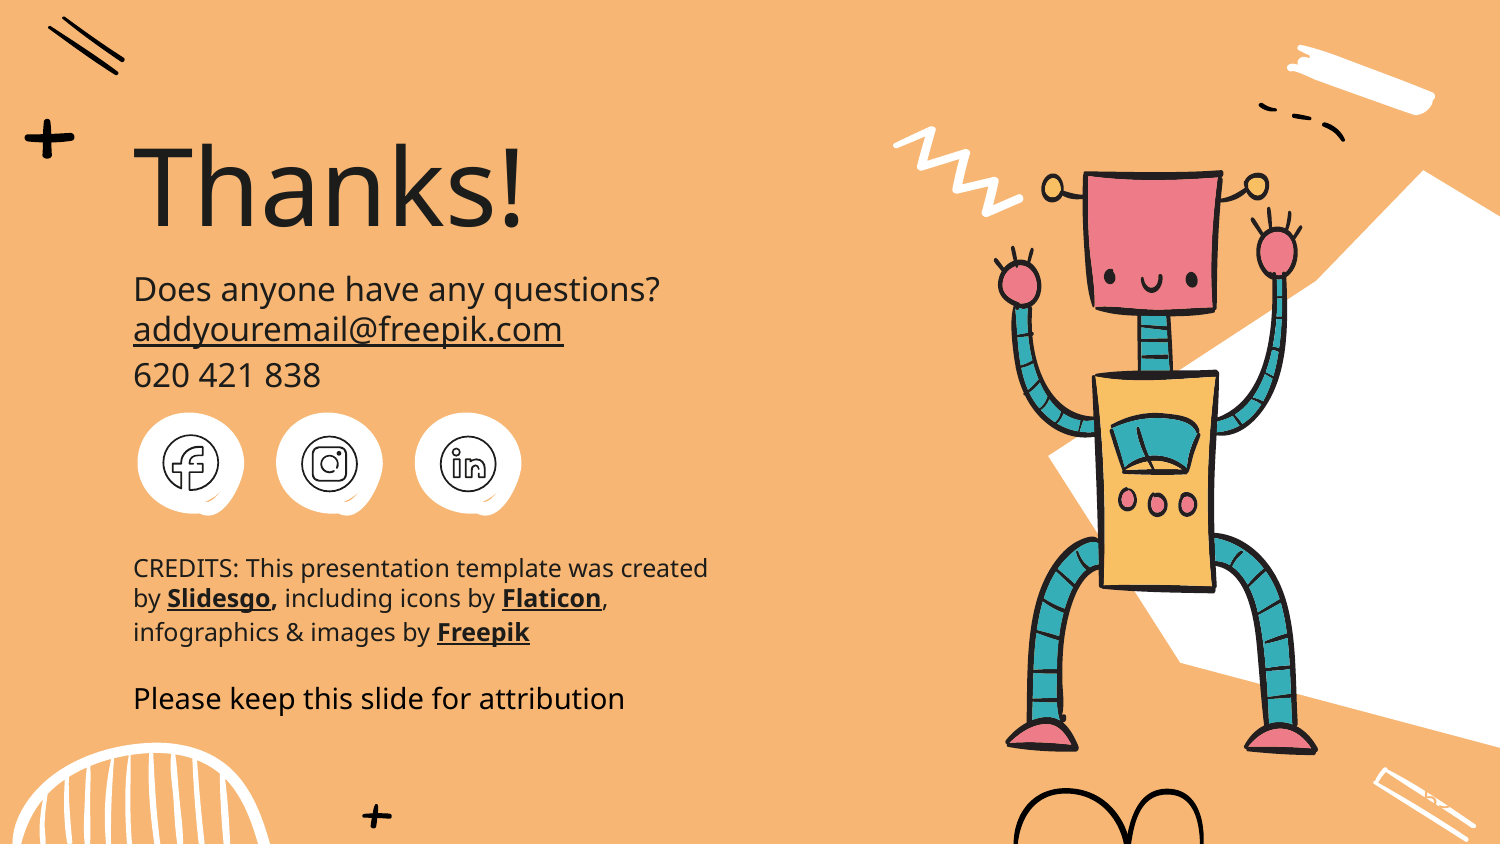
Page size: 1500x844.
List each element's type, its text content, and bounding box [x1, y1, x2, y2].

text_box Please keep this slide for attribution [118, 665, 750, 756]
subtitle Does anyone have any questions? addyouremail@freepik.com 620 421 838 [118, 253, 807, 392]
slide_number 53 [1378, 766, 1469, 832]
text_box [137, 412, 245, 516]
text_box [300, 435, 359, 493]
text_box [439, 435, 497, 493]
title Thanks! [118, 88, 807, 253]
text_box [993, 169, 1319, 756]
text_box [414, 412, 522, 516]
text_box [275, 412, 384, 516]
